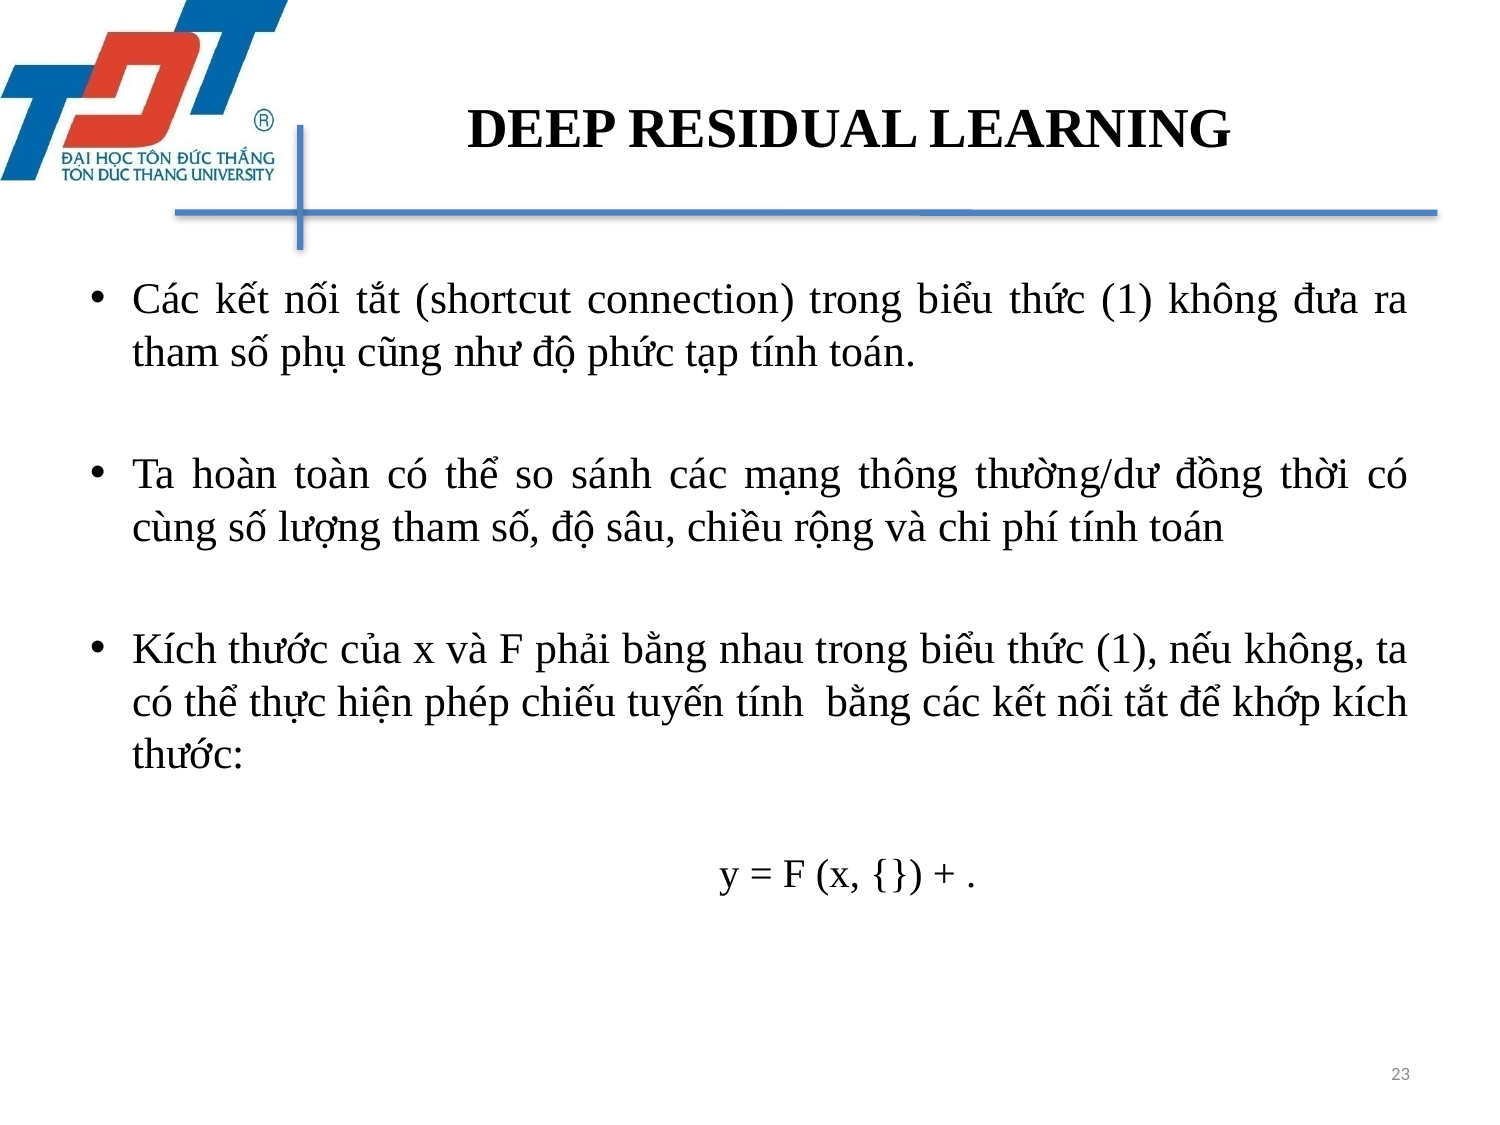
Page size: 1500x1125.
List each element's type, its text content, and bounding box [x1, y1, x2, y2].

picture [0, 0, 288, 181]
title DEEP RESIDUAL LEARNING [174, 31, 1500, 219]
slide_number 23 [1074, 1042, 1425, 1103]
